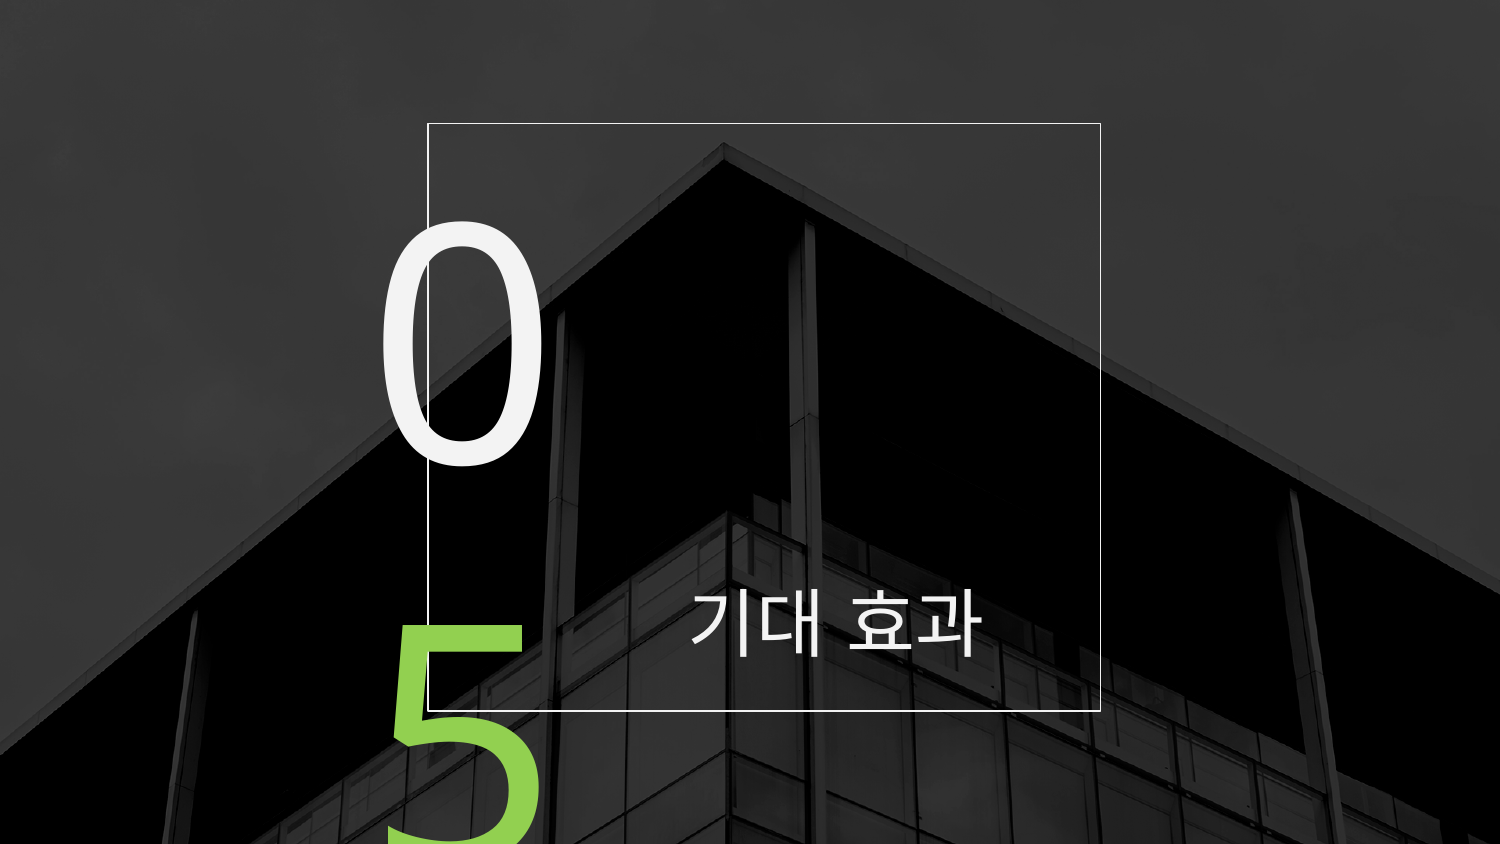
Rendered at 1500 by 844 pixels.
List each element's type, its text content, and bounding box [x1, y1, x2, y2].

title 기대 효과 [672, 366, 1101, 682]
text_box [428, 123, 1101, 712]
title 05 [267, 372, 658, 688]
picture [0, 0, 1500, 844]
